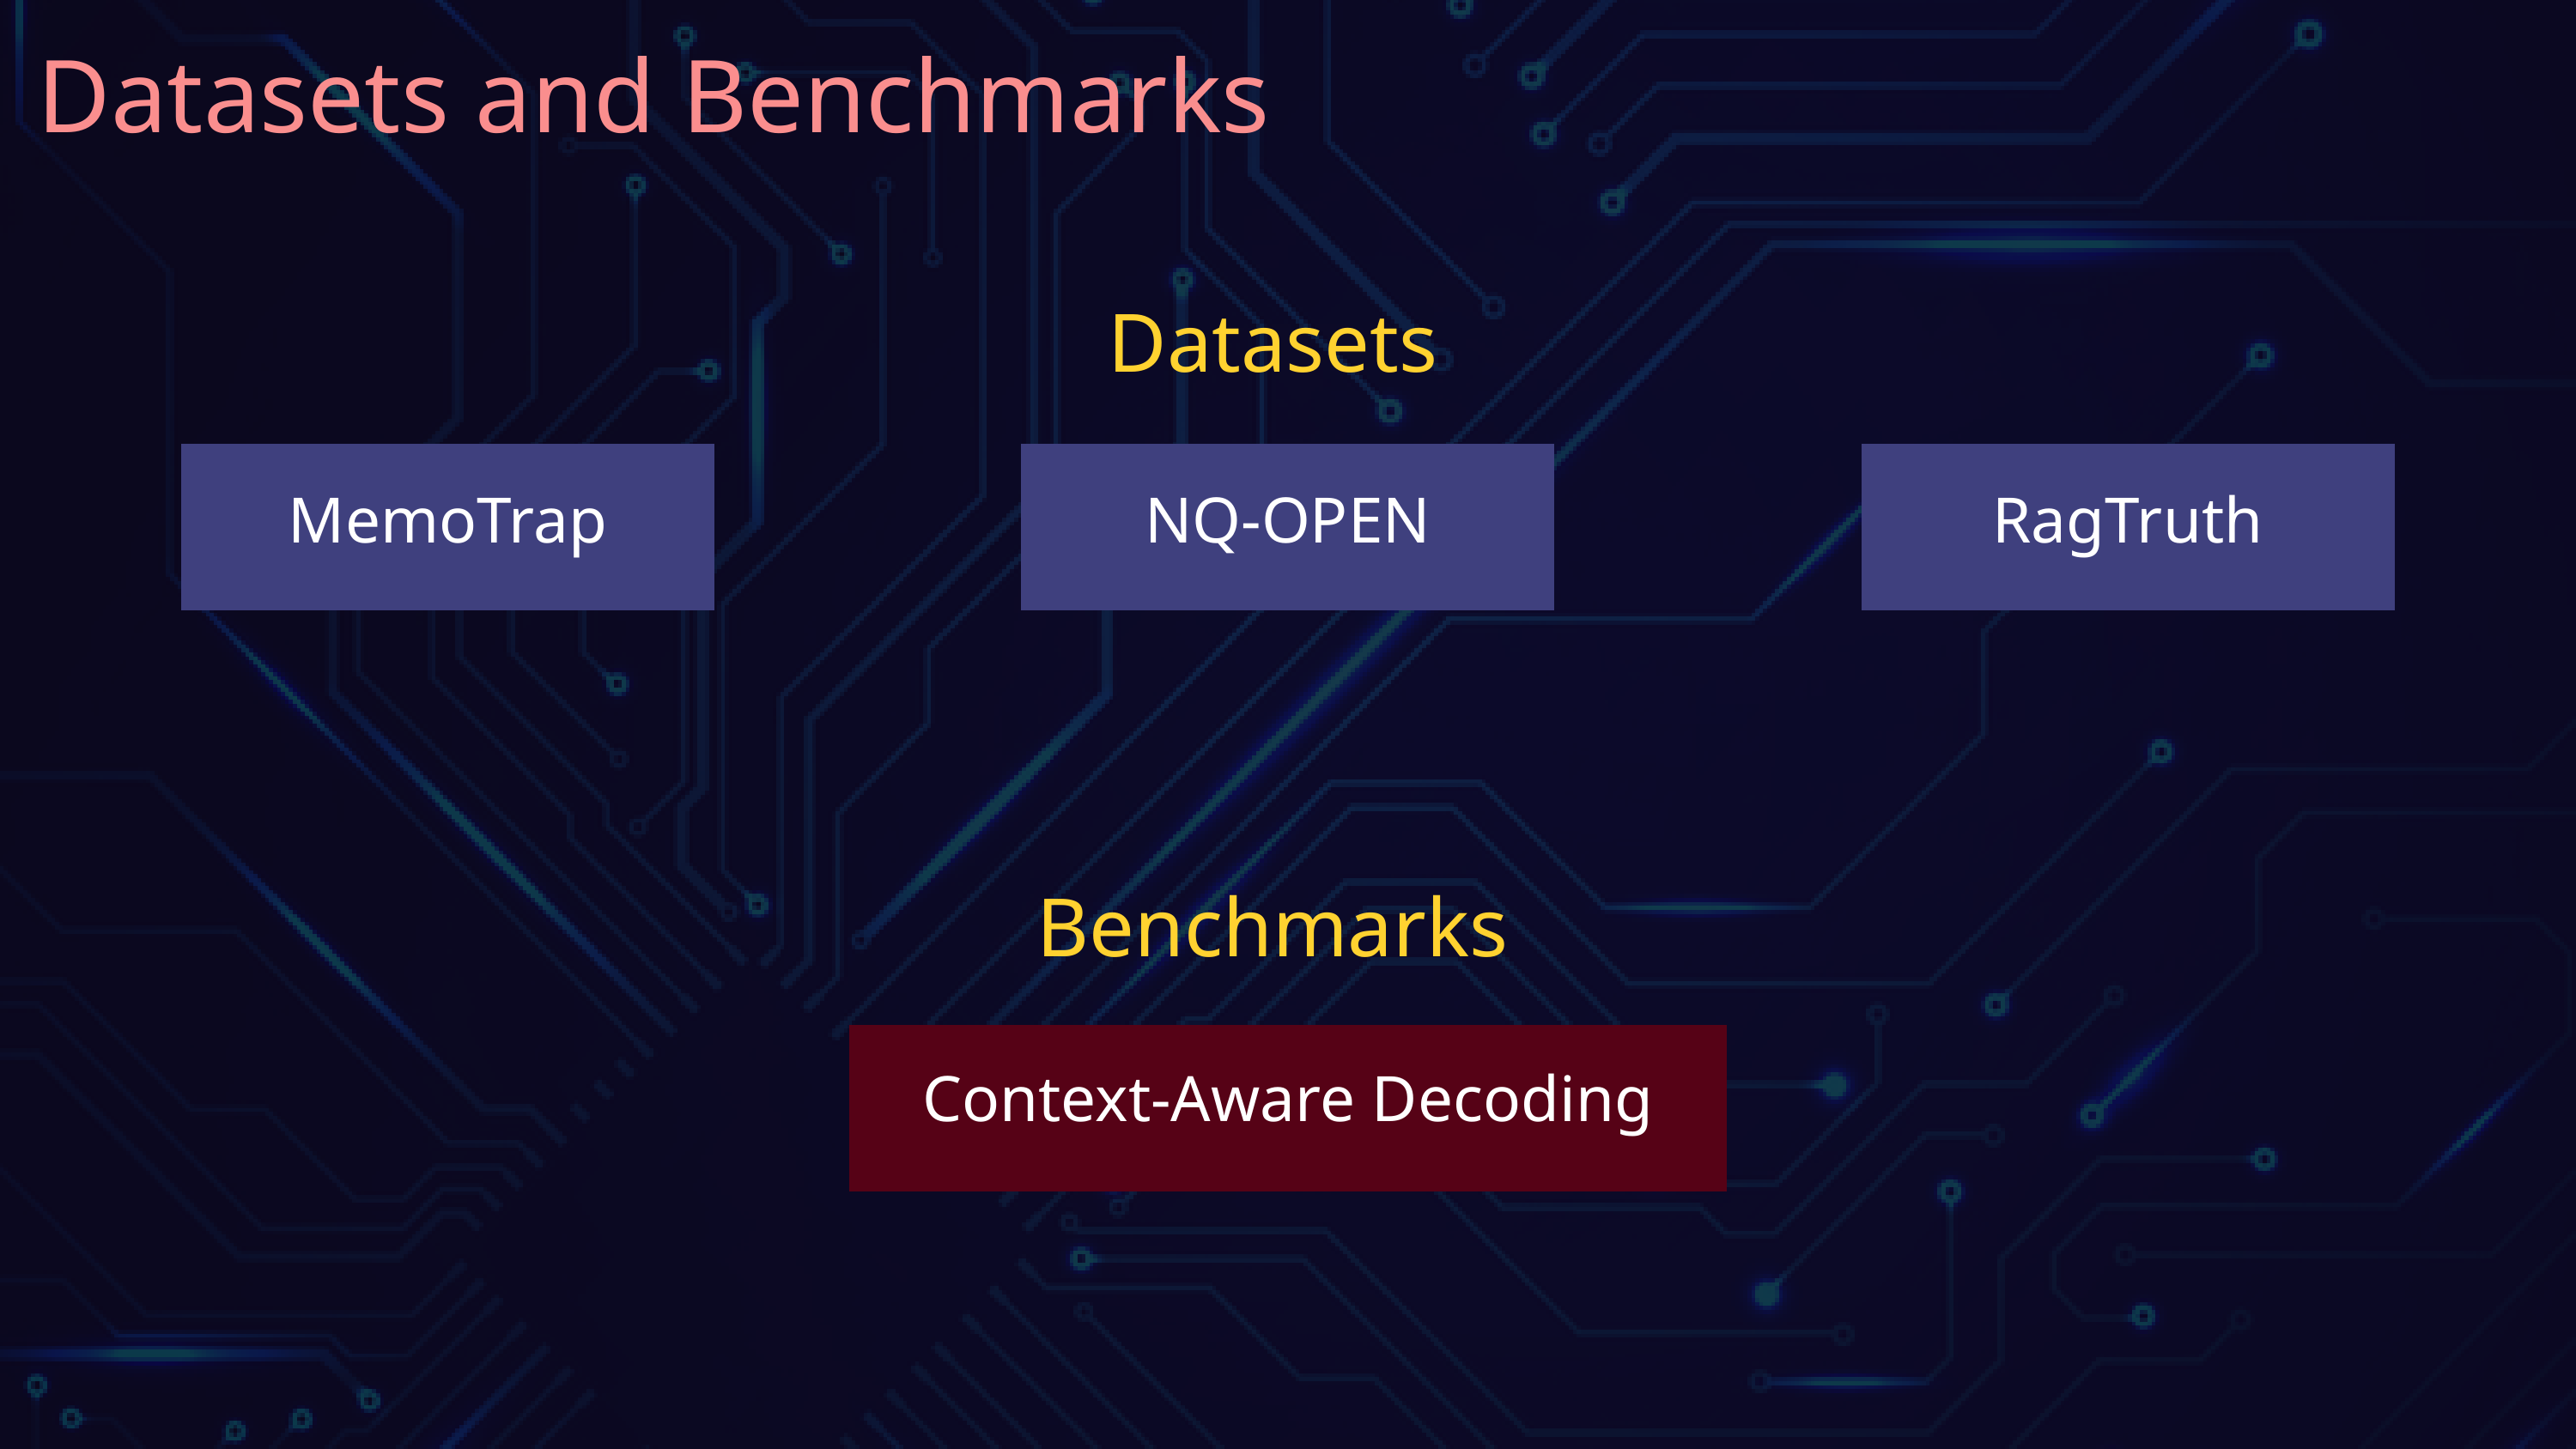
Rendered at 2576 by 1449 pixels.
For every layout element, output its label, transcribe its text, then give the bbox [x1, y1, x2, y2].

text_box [1021, 443, 1555, 611]
text_box Datasets [1108, 275, 1468, 388]
text_box Benchmarks [1036, 859, 1540, 973]
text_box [1861, 443, 2395, 611]
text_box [181, 443, 715, 611]
text_box [0, 0, 2576, 1449]
text_box Datasets and Benchmarks [37, 12, 2211, 153]
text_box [849, 1024, 1727, 1192]
